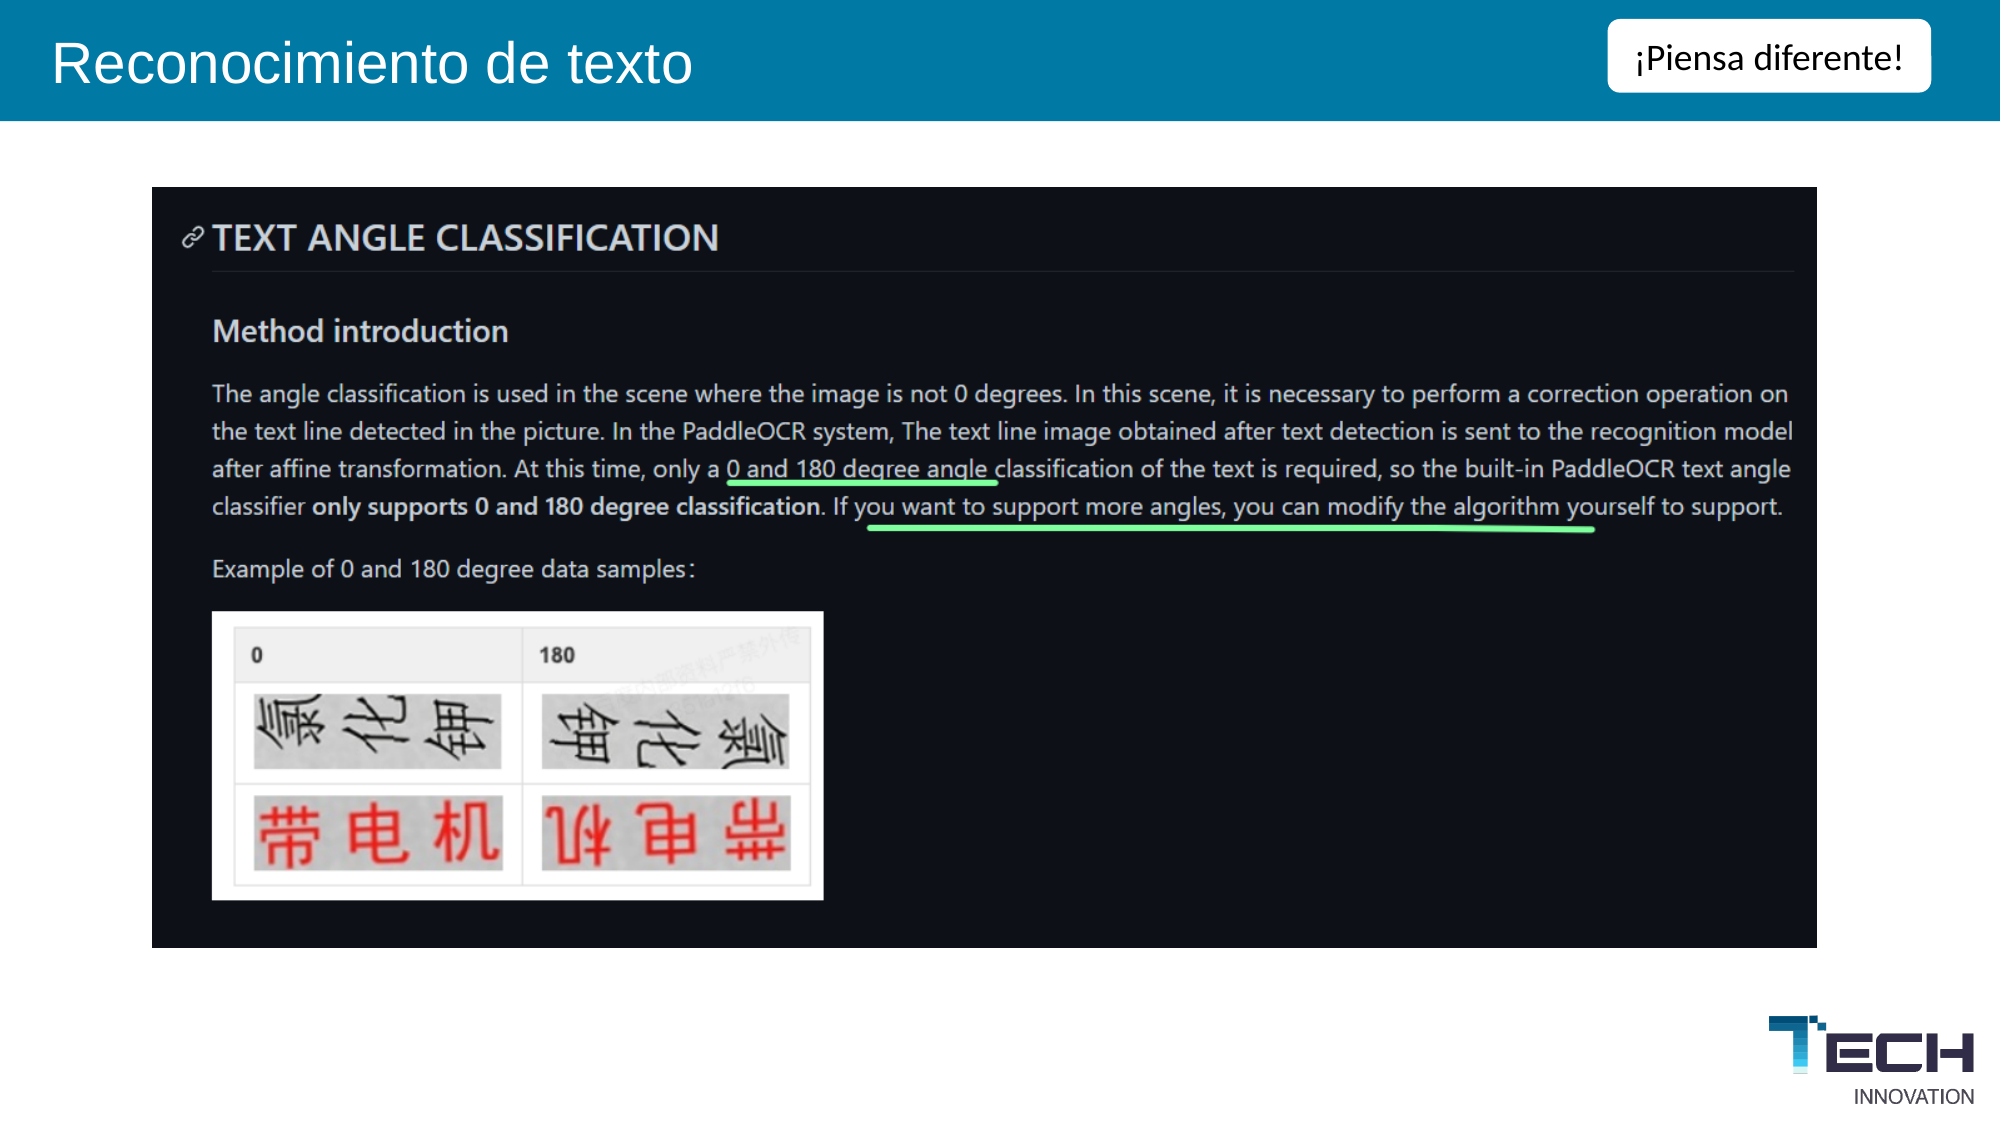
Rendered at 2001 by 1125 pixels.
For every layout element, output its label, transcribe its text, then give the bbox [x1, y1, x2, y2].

text_box [0, 0, 2000, 122]
picture [1766, 1014, 1976, 1107]
text_box ¡Piensa diferente! [1607, 18, 1932, 93]
picture [152, 187, 1817, 949]
text_box Reconocimiento de texto [36, 17, 839, 103]
